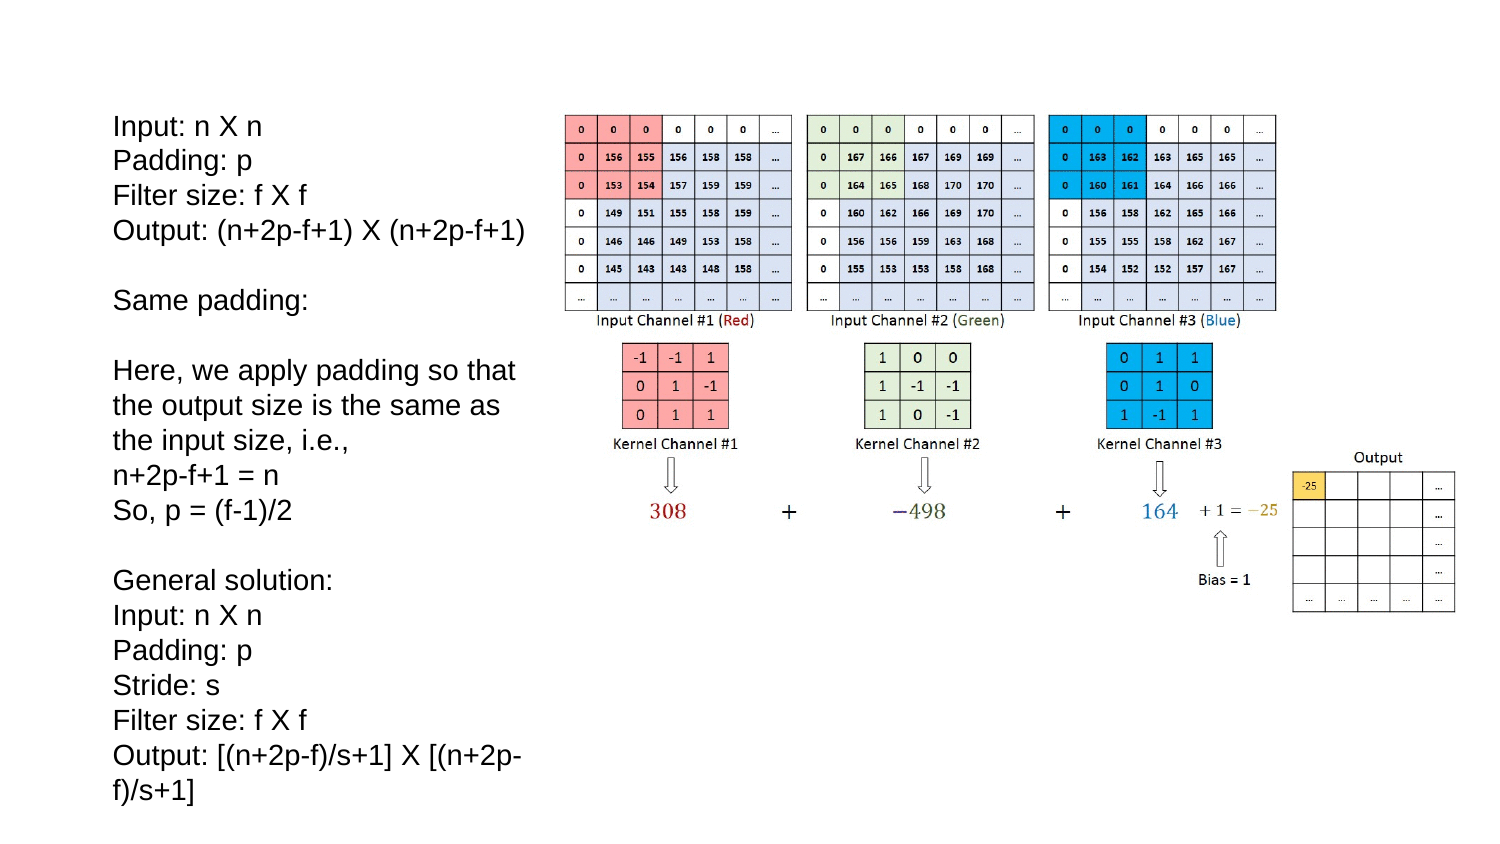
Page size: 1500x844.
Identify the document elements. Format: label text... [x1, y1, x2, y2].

text_box Input: n X n Padding: p Filter size: f X f Output: (n+2p-f+1) X (n+2p-f+1) Same padding: Here, we apply padding so that the output size is the same as the input size, i.e., n+2p-f+1 = n So, p = (f-1)/2 General solution: Input: n X n Padding: p Stride: s Filter size: f X f Output: [(n+2p-f)/s+1] X [(n+2p-f)/s+1] [97, 91, 559, 825]
picture [558, 108, 1462, 617]
